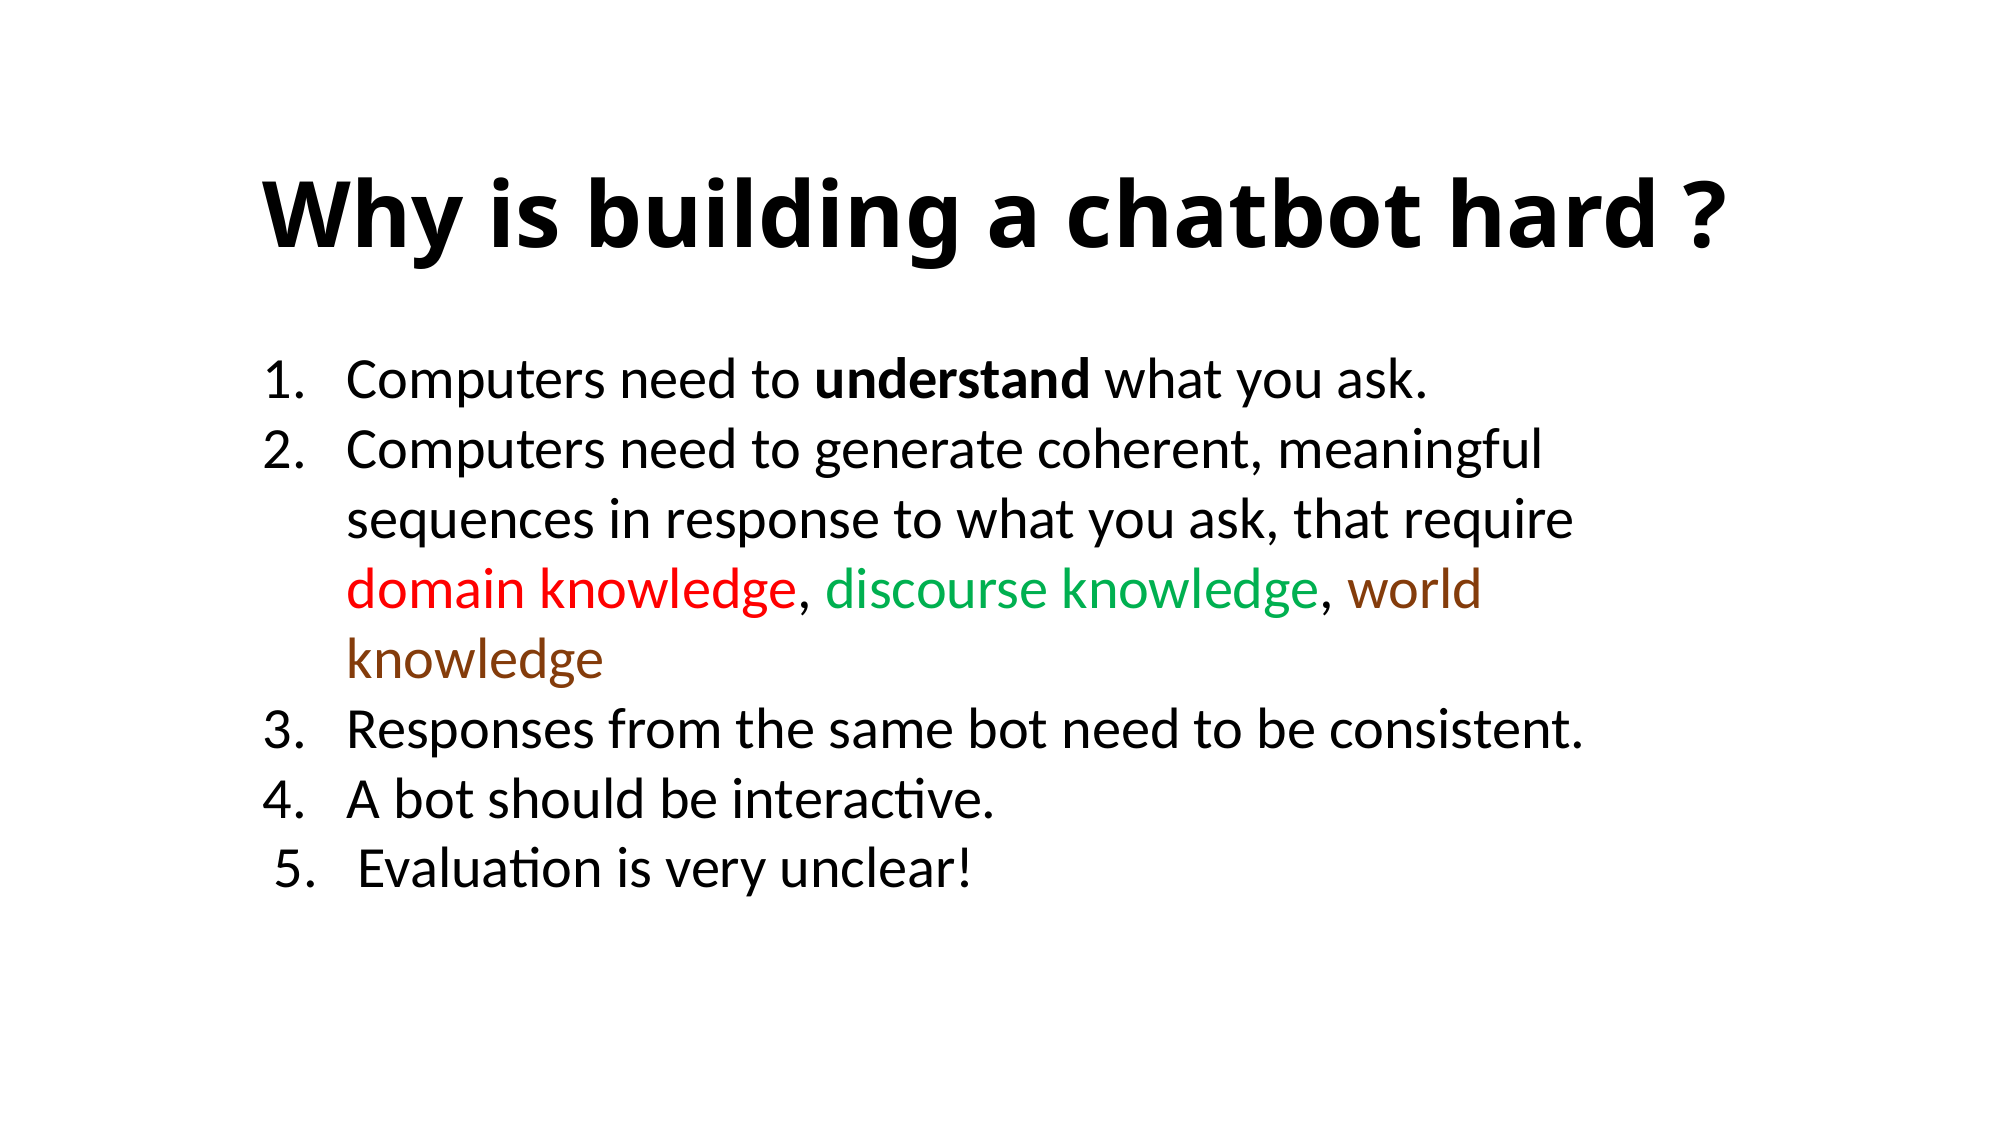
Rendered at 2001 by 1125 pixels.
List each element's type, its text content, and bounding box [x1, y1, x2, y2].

text_box 5. Evaluation is very unclear! [259, 821, 991, 907]
text_box Computers need to understand what you ask. Computers need to generate coherent, meaningful sequences in response to what you ask, that require domain knowledge, discourse knowledge, world knowledge Responses from the same bot need to be consistent. A bot should be interactive. [247, 364, 1614, 838]
text_box Why is building a chatbot hard ? [247, 71, 1748, 364]
